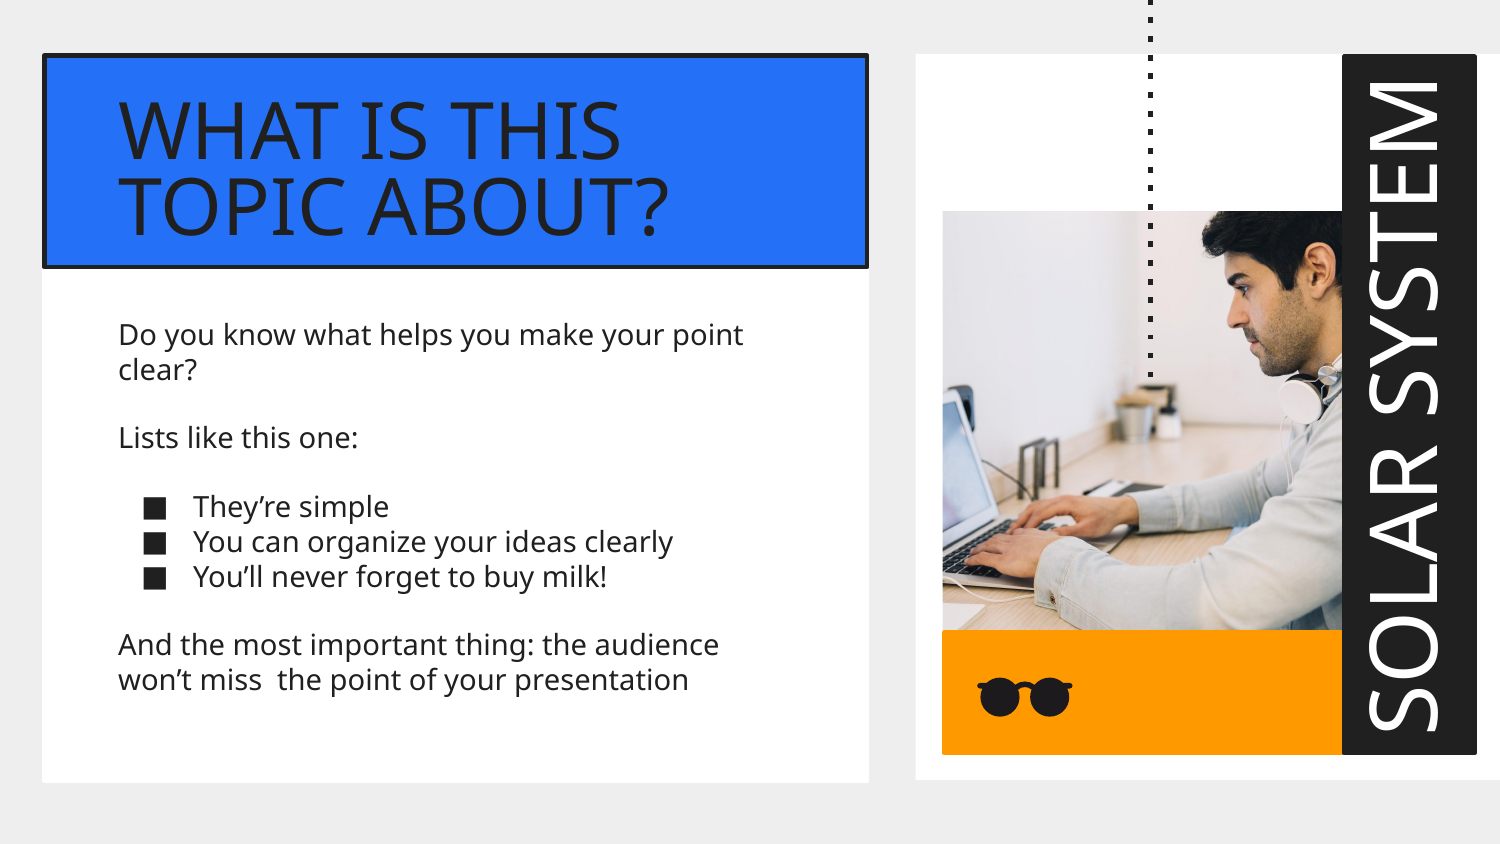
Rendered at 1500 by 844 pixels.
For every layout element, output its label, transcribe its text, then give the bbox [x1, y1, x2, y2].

list Do you know what helps you make your point clear? Lists like this one: They’re simple You can organize your ideas clearly You’ll never forget to buy milk! And the most important thing: the audience won’t miss the point of your presentation [118, 301, 794, 726]
title WHAT IS THIS TOPIC ABOUT? [118, 70, 738, 280]
text_box [944, 643, 1342, 754]
picture [942, 211, 1432, 636]
text_box [915, 53, 1500, 780]
text_box [977, 677, 1073, 717]
title SOLAR SYSTEM [1346, 55, 1475, 755]
